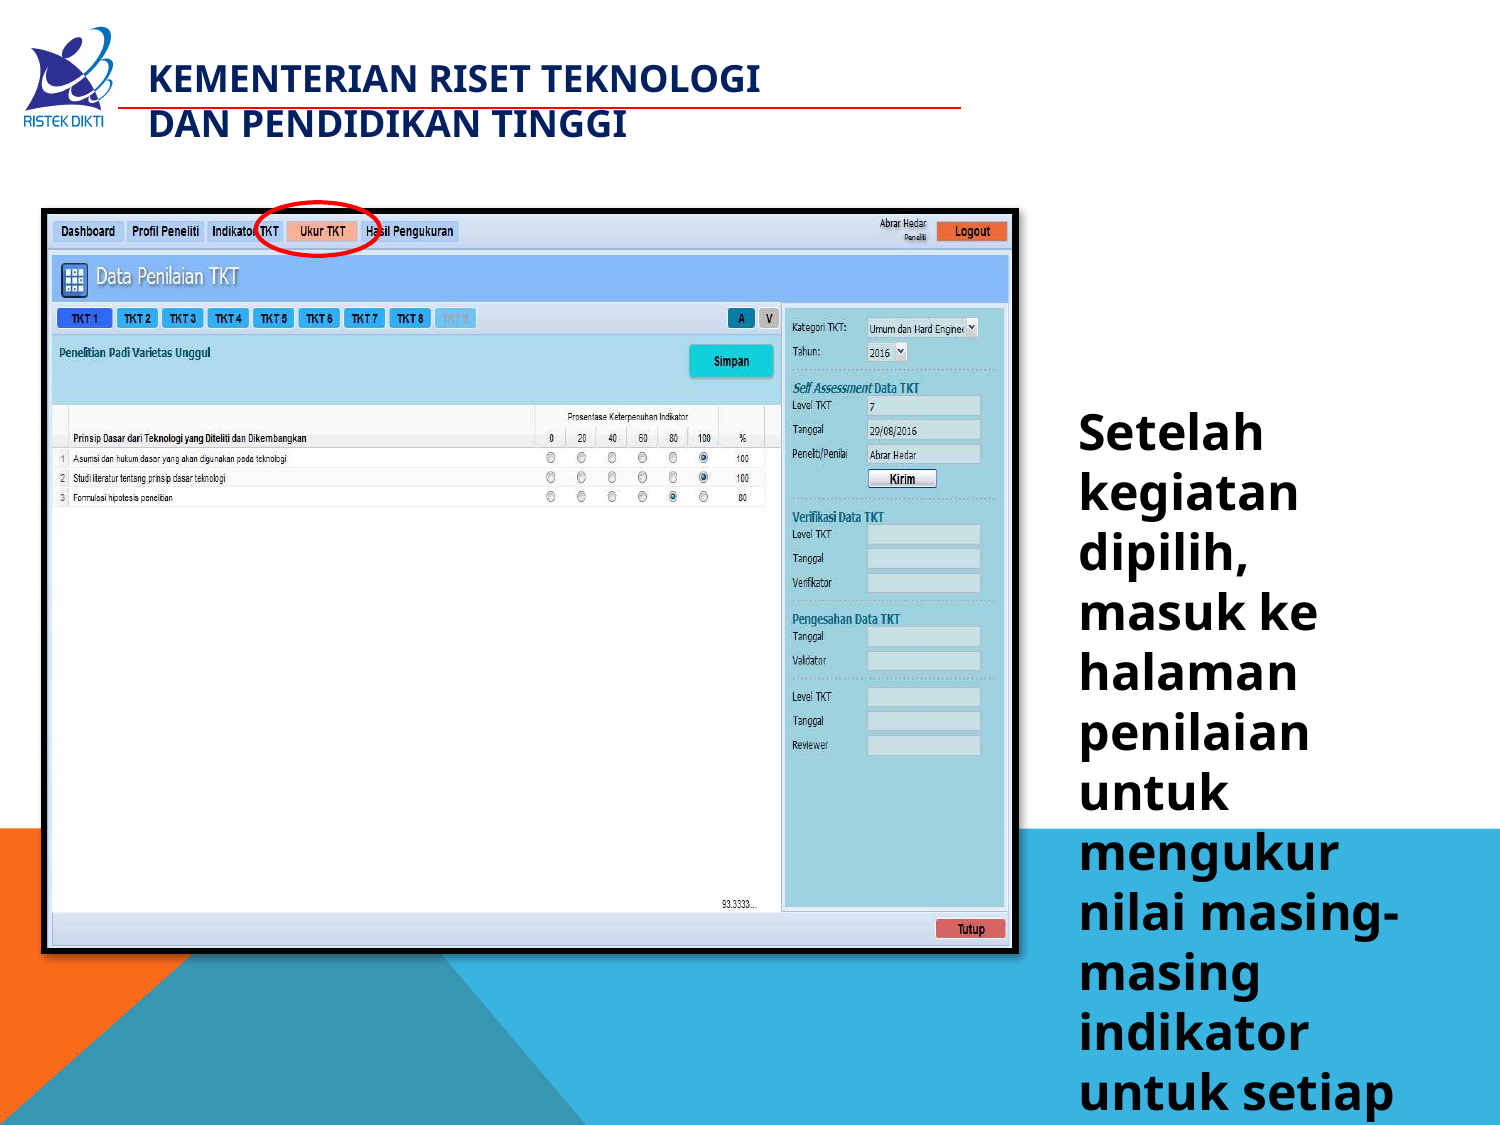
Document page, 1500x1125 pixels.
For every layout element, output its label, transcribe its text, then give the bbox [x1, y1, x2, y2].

picture [16, 16, 118, 134]
text_box KEMENTERIAN RISET TEKNOLOGI DAN PENDIDIKAN TINGGI [132, 47, 863, 107]
text_box [266, 200, 370, 212]
picture [46, 213, 1013, 949]
list Setelah kegiatan dipilih, masuk ke halaman penilaian untuk mengukur nilai masing-masing indikator untuk setiap levelnya secara bertahap [1063, 393, 1440, 949]
text_box KEMENTERIAN RISET TEKNOLOGI DAN PENDIDIKAN TINGGI [132, 117, 863, 153]
